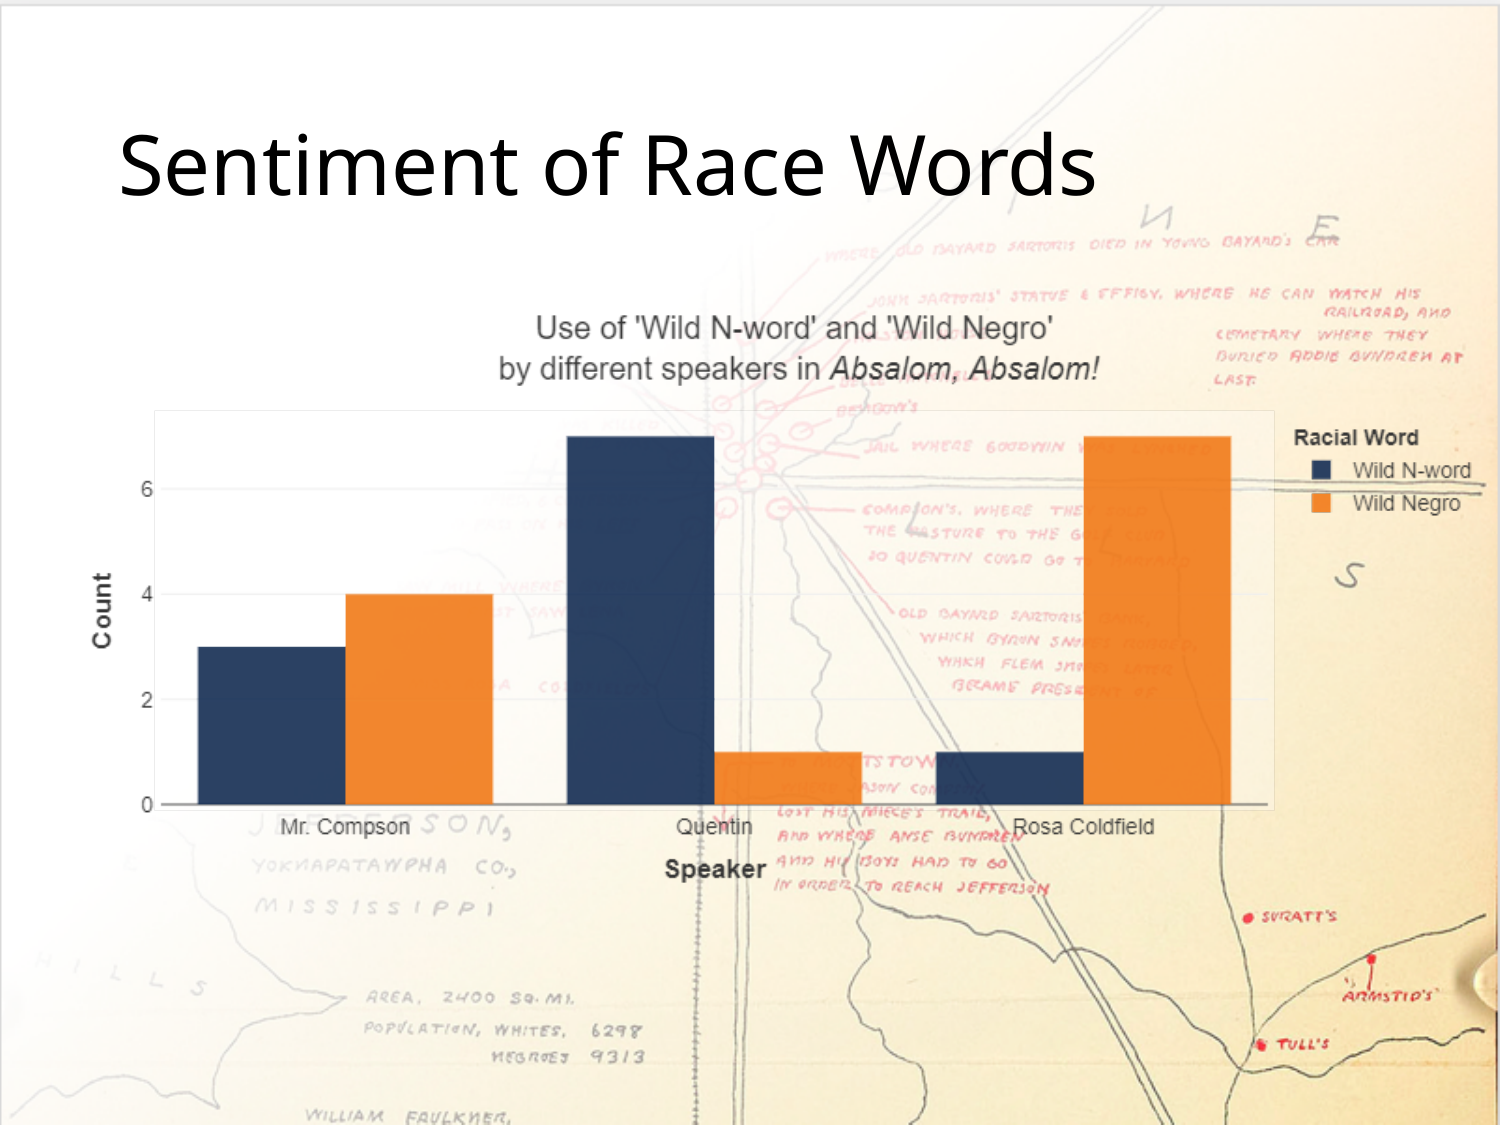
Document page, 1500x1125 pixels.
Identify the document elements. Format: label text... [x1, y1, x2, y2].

picture [0, 0, 1500, 1125]
title Sentiment of Race Words [103, 59, 1397, 261]
